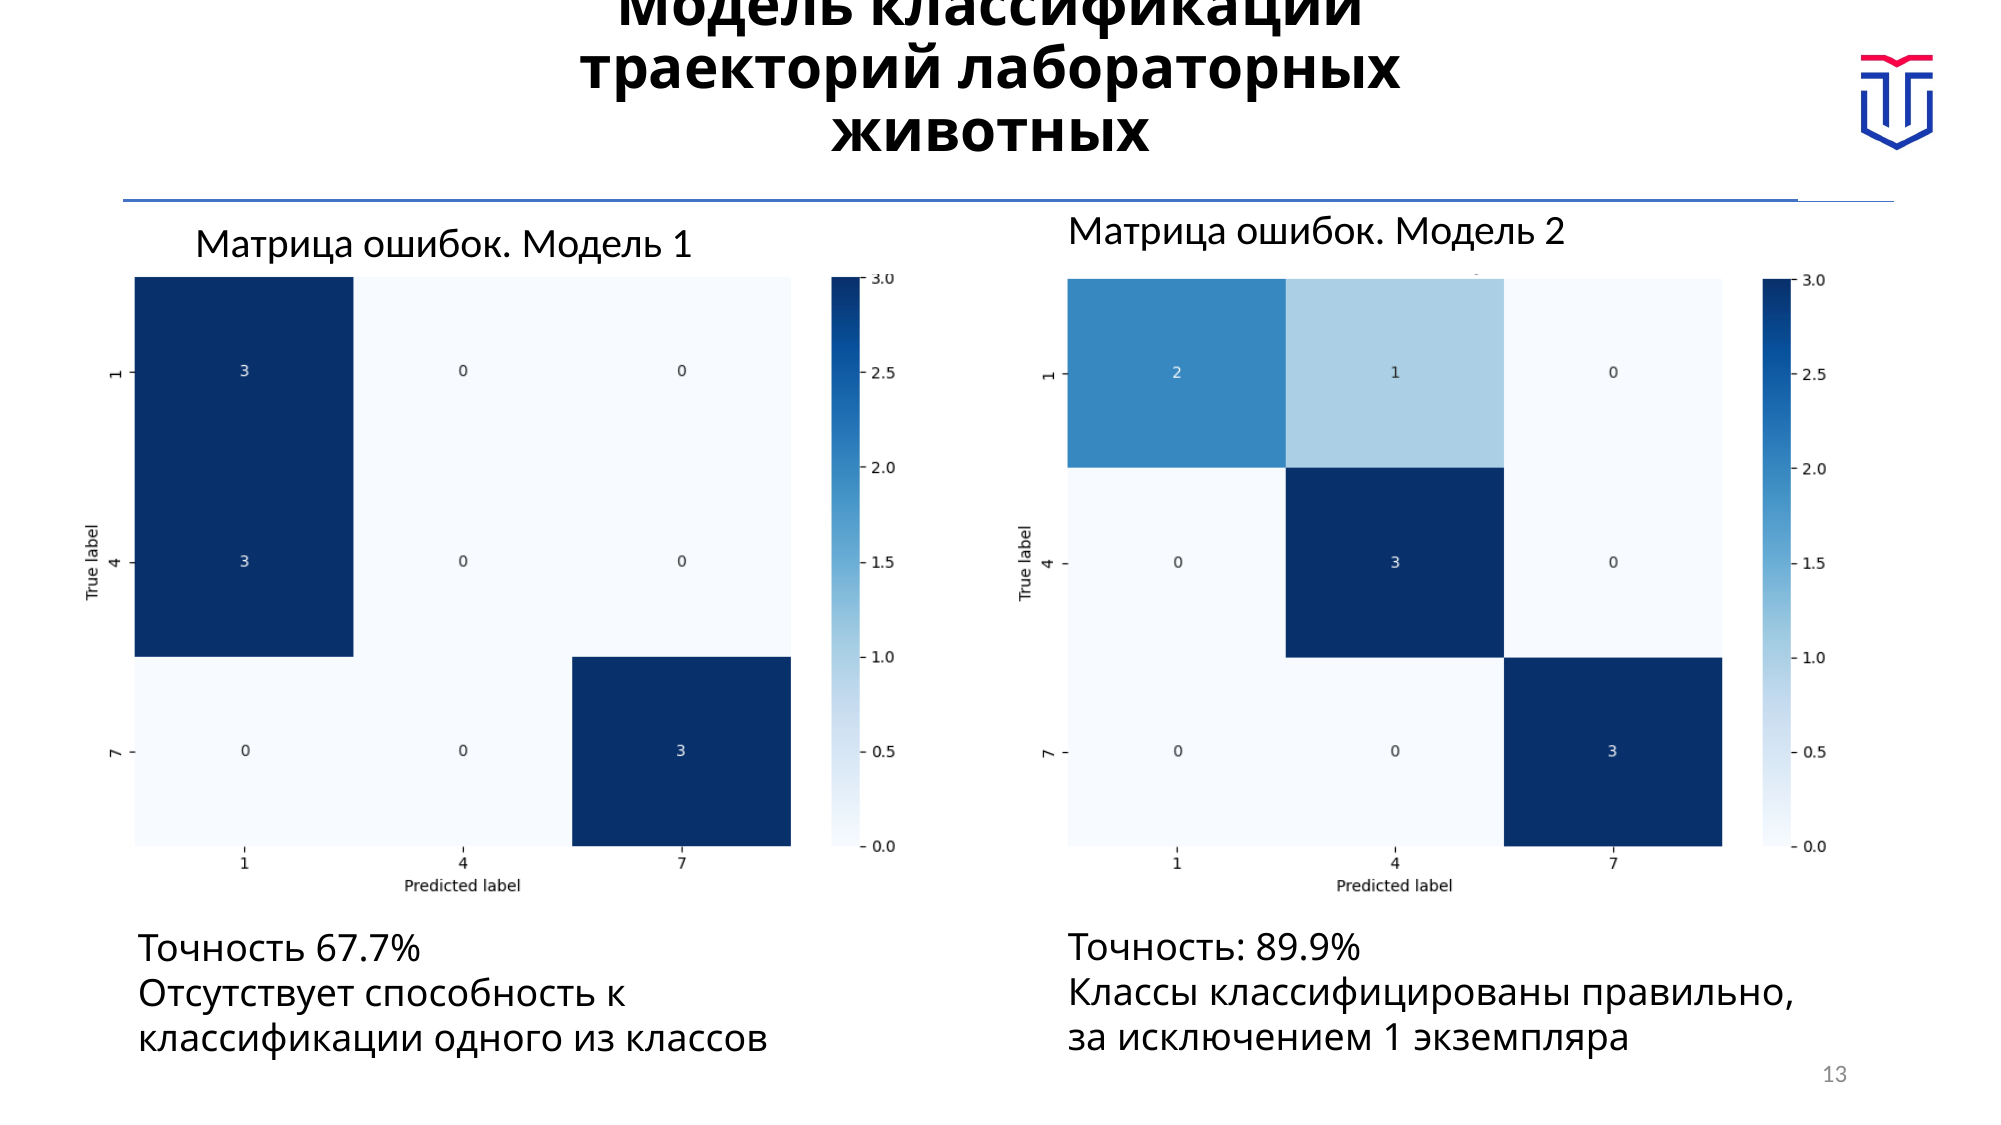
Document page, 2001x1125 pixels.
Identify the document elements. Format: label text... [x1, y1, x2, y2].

text_box Матрица ошибок. Модель 1 [180, 208, 925, 274]
picture [1798, 9, 1990, 201]
text_box Точность: 89.9% Классы классифицированы правильно, за исключением 1 экземпляра [1053, 915, 1837, 1066]
text_box Матрица ошибок. Модель 2 [1053, 195, 1798, 200]
title Модель классификации траекторий лабораторных животных [527, 38, 1455, 172]
picture [1008, 274, 1837, 906]
picture [75, 274, 906, 906]
text_box Точность 67.7% Отсутствует способность к классификации одного из классов [123, 916, 906, 1067]
text_box Матрица ошибок. Модель 2 [1053, 201, 1925, 261]
slide_number 13 [1412, 1042, 1863, 1103]
